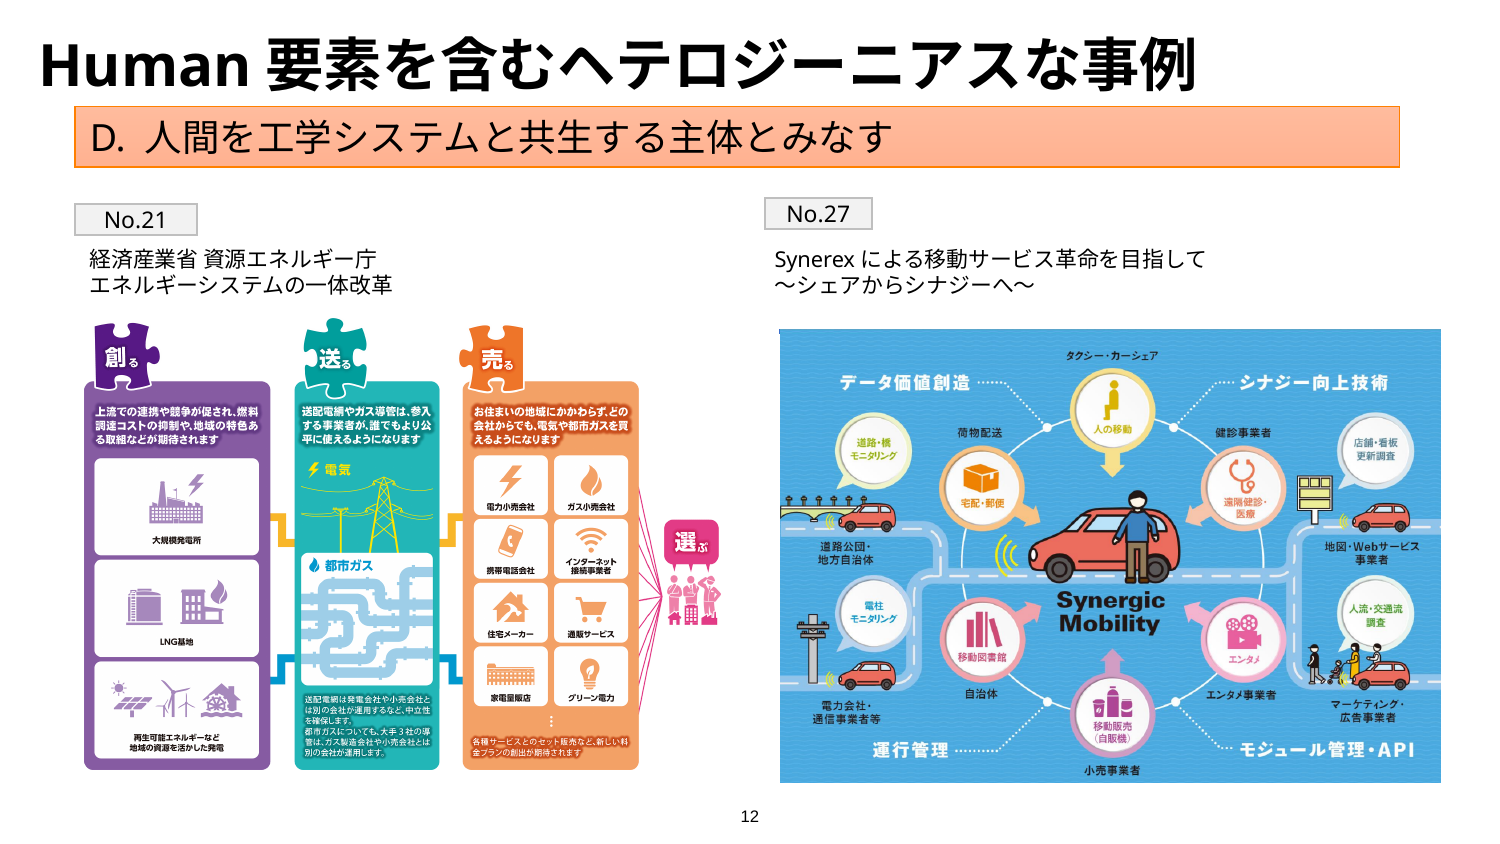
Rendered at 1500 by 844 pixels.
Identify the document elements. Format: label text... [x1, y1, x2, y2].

text_box Synerexによる移動サービス革命を目指して ～シェアからシナジーへ～ [759, 238, 1481, 306]
text_box 経済産業省 資源エネルギー庁 エネルギーシステムの一体改革 [74, 238, 750, 306]
text_box No.27 [764, 197, 873, 230]
text_box D. 人間を工学システムと共生する主体とみなす [74, 106, 1400, 168]
slide_number 12 [705, 805, 795, 826]
picture [779, 329, 1441, 783]
title Human要素を含むヘテロジーニアスな事例 [38, 5, 1279, 113]
text_box No.21 [74, 203, 198, 236]
picture [84, 316, 721, 770]
